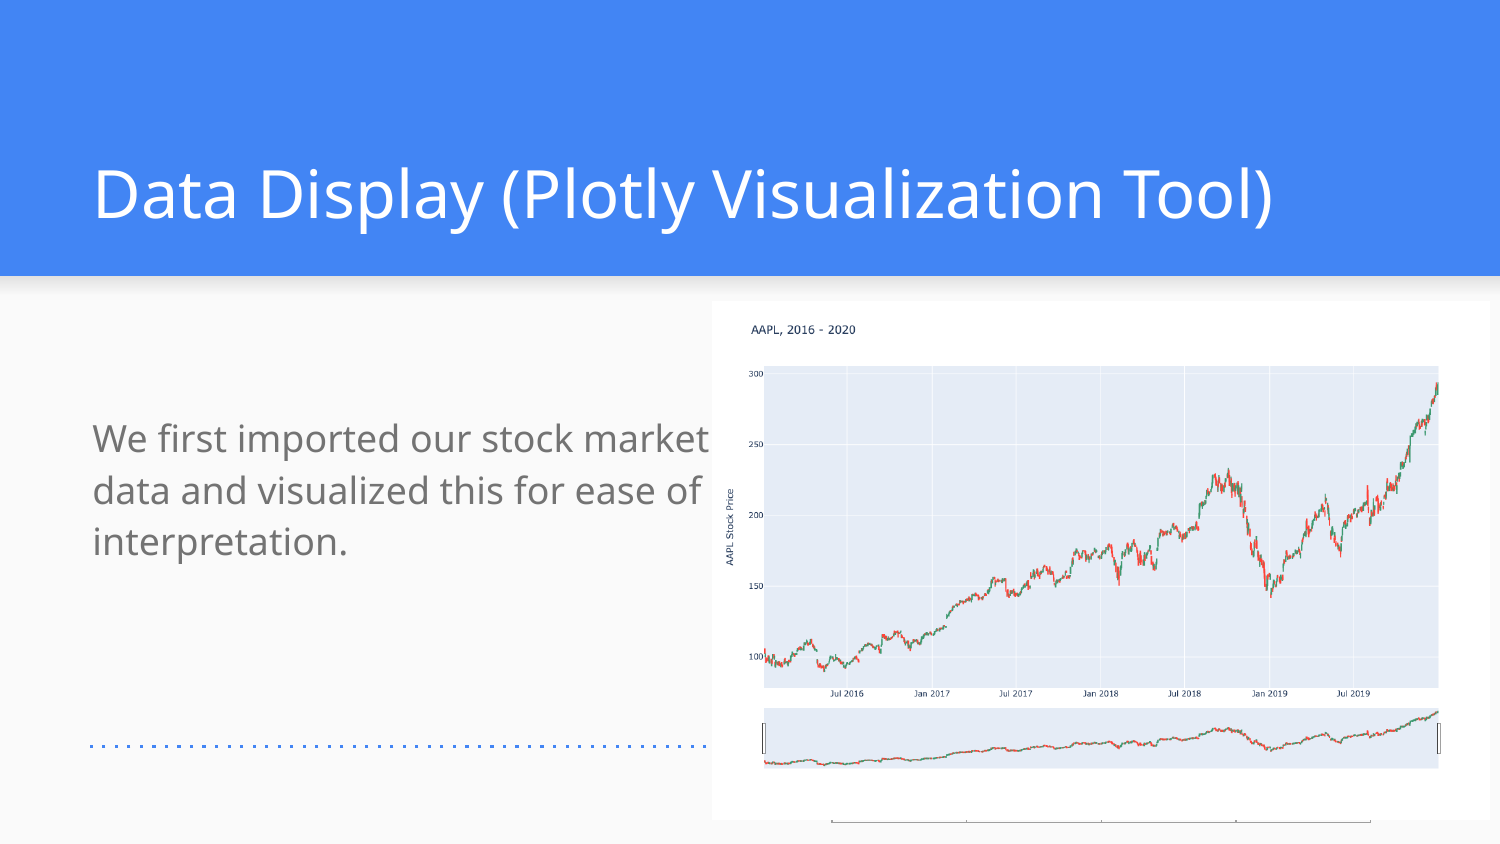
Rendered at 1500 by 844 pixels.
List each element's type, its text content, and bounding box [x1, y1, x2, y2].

picture [712, 300, 1491, 820]
list We first imported our stock market data and visualized this for ease of interpretation. [76, 314, 706, 760]
title Data Display (Plotly Visualization Tool) [76, 120, 1427, 248]
